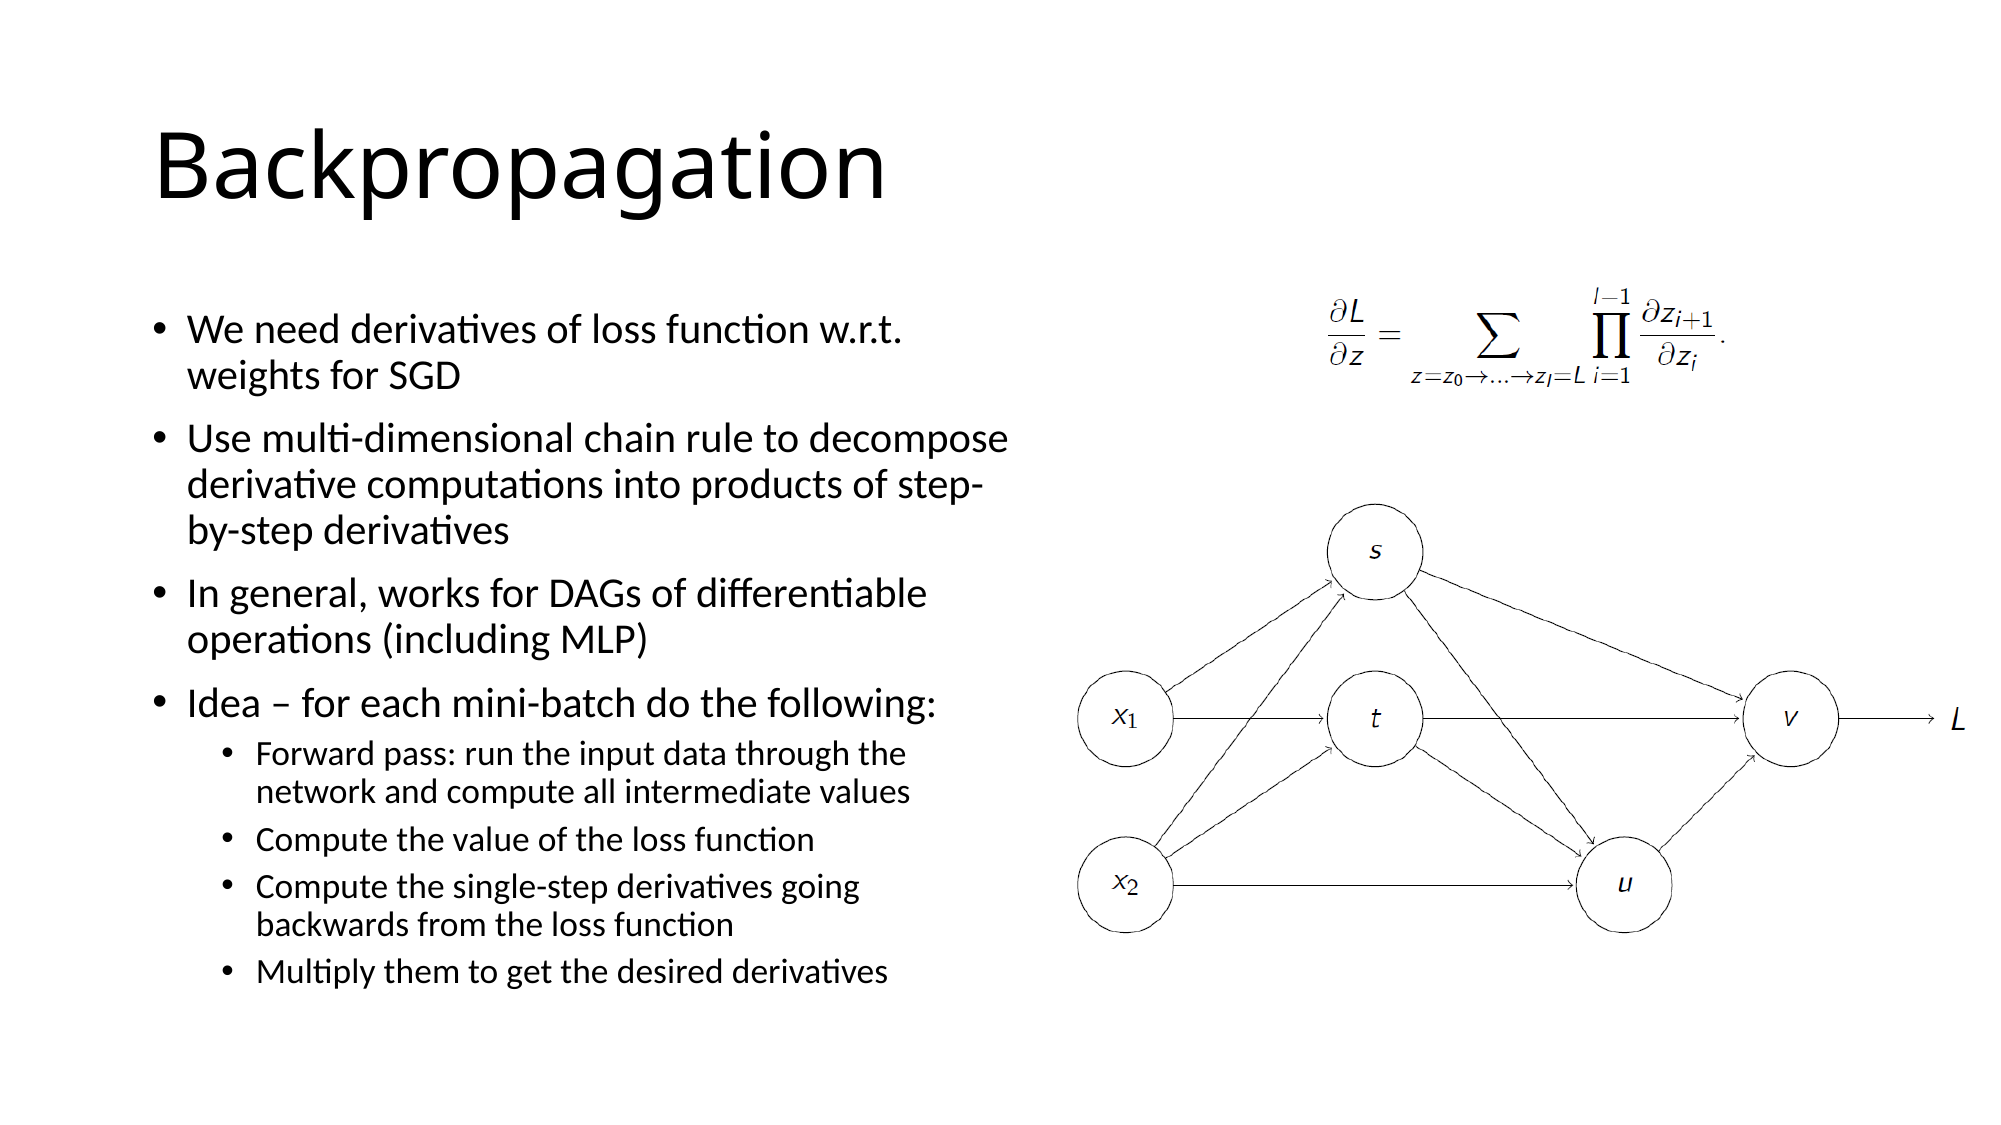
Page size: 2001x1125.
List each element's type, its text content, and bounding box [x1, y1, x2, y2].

title Backpropagation [137, 59, 1863, 278]
picture [1024, 277, 2000, 939]
list We need derivatives of loss function w.r.t. weights for SGD Use multi-dimensional chain rule to decompose derivative computations into products of step-by-step derivatives In general, works for DAGs of differentiable operations (including MLP) Idea – for each mini-batch do the following: Forward pass: run the input data through the network and compute all intermediate values Compute the value of the loss function Compute the single-step derivatives going backwards from the loss function Multiply them to get the desired derivatives [137, 299, 1025, 1014]
